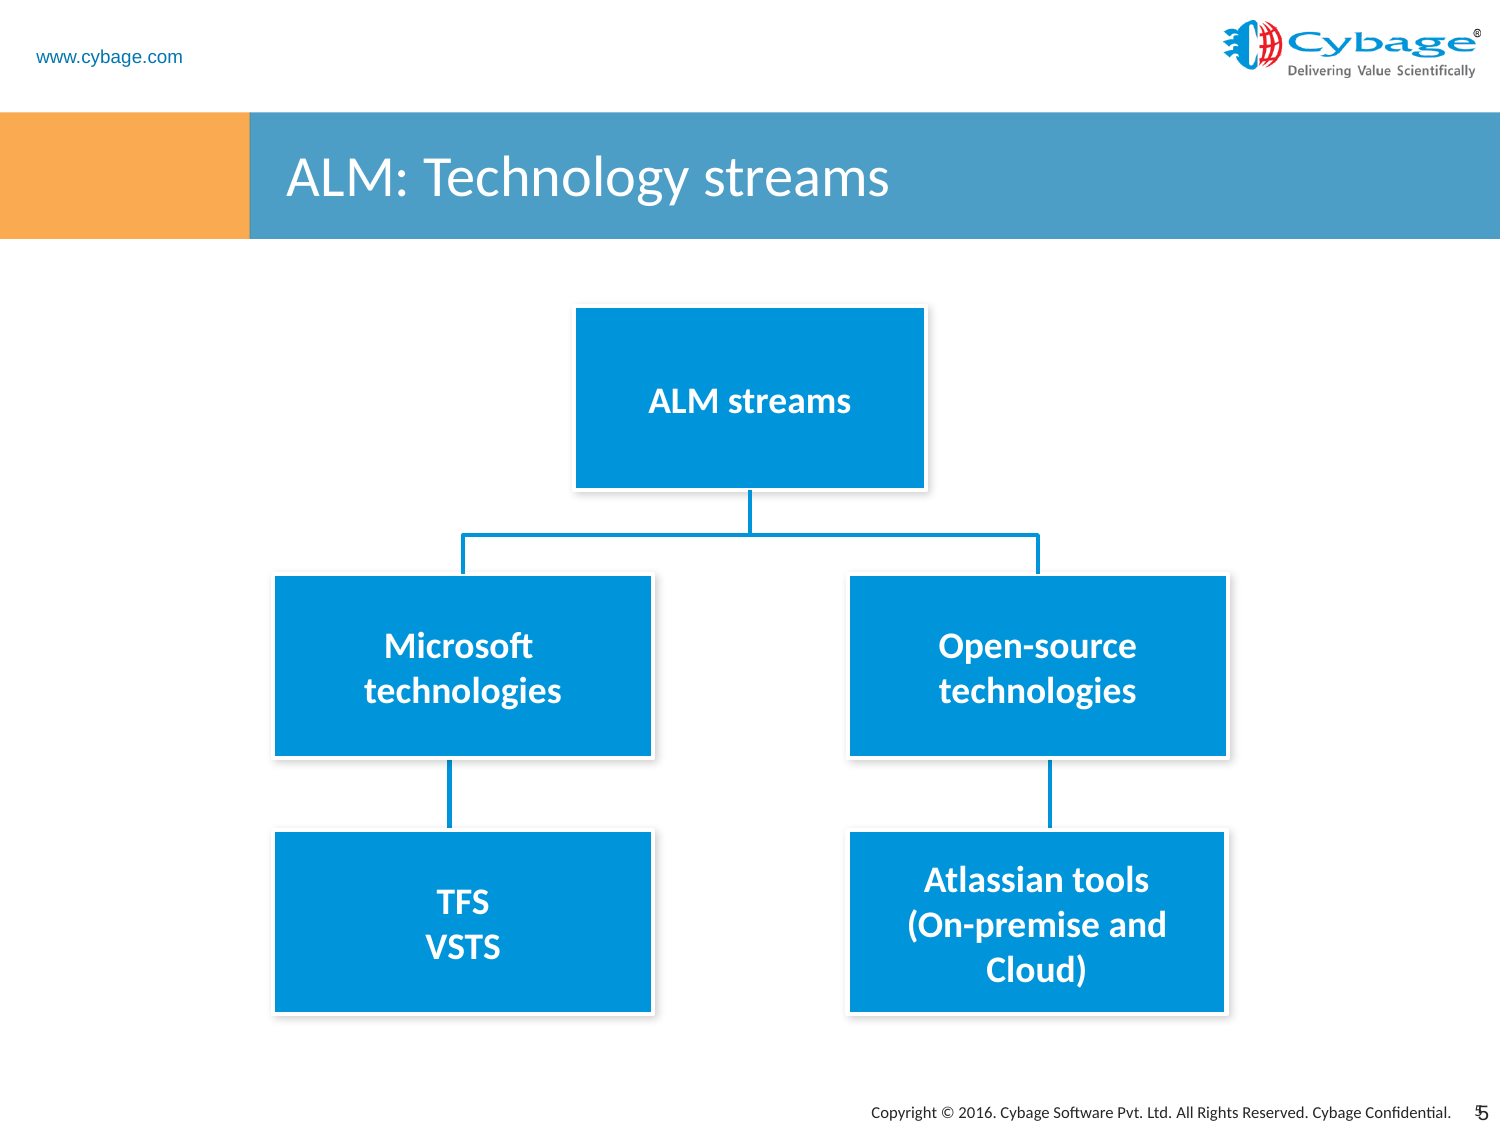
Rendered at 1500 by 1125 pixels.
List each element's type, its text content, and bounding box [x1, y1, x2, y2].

picture [1223, 20, 1249, 40]
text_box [273, 305, 1228, 1015]
picture [1223, 20, 1481, 78]
text_box 5 [1462, 1100, 1500, 1125]
title ALM: Technology streams [272, 131, 1463, 225]
